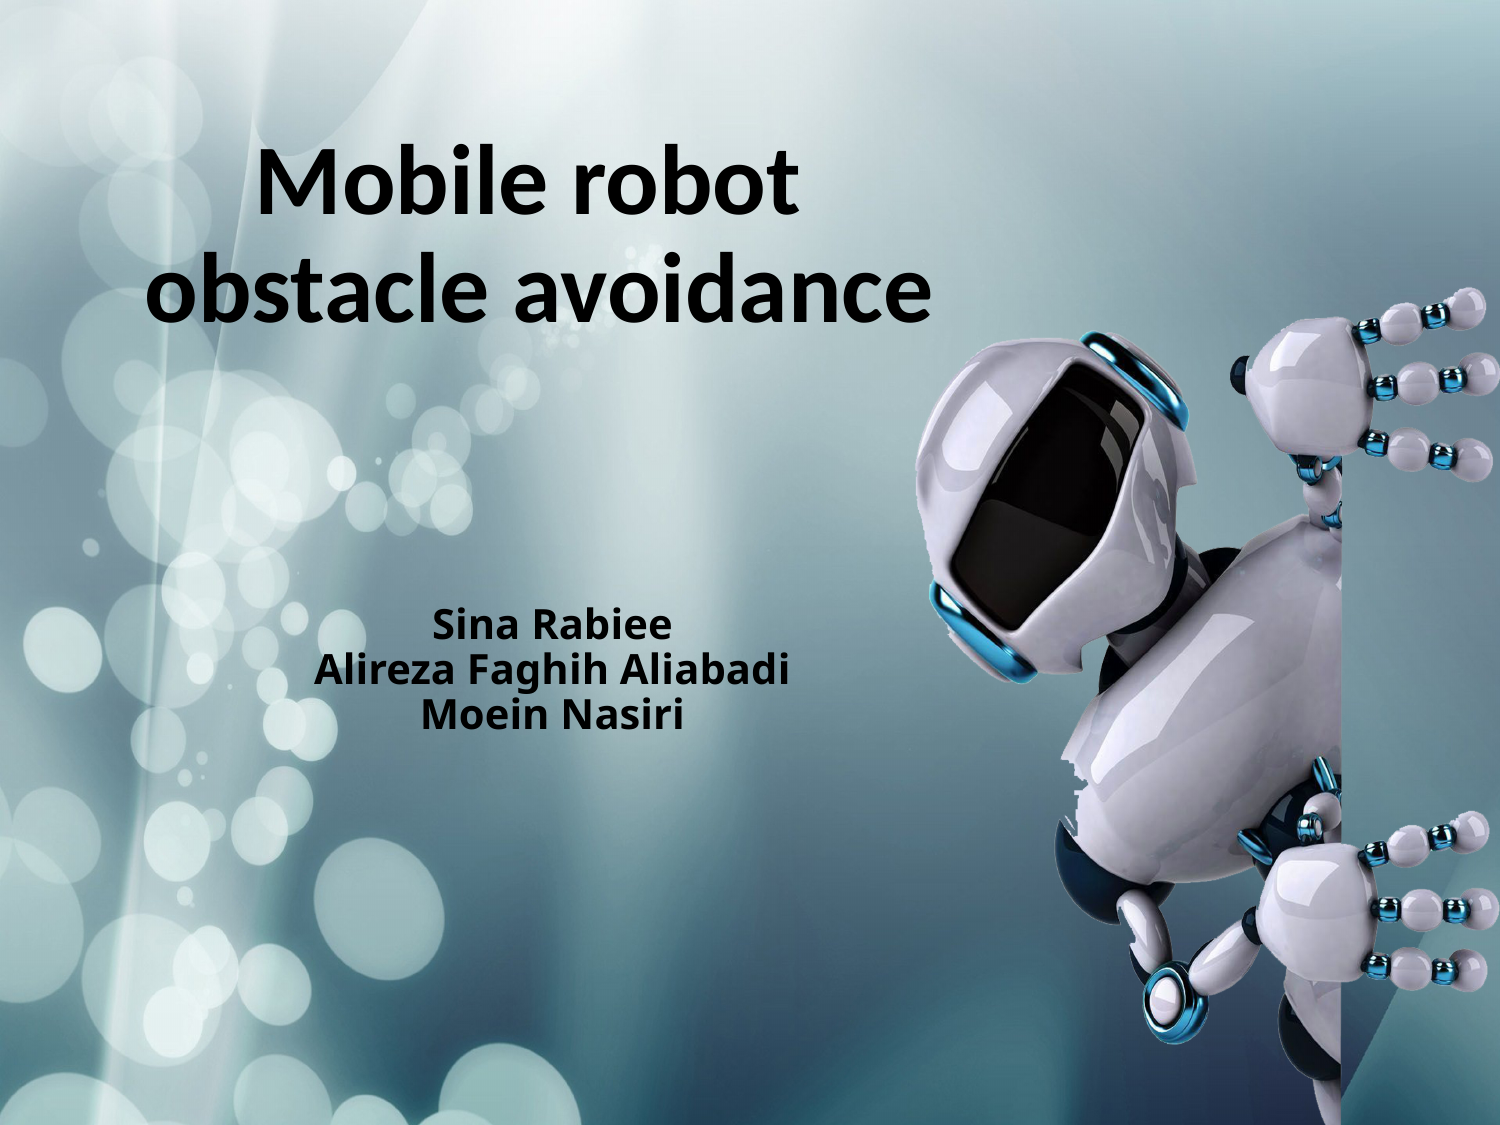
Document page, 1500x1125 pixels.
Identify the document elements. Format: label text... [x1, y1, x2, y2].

picture [0, 0, 1500, 1125]
title Mobile robot obstacle avoidance [90, 135, 989, 352]
text_box Sina Rabiee Alireza Faghih Aliabadi Moein Nasiri [103, 529, 1002, 746]
